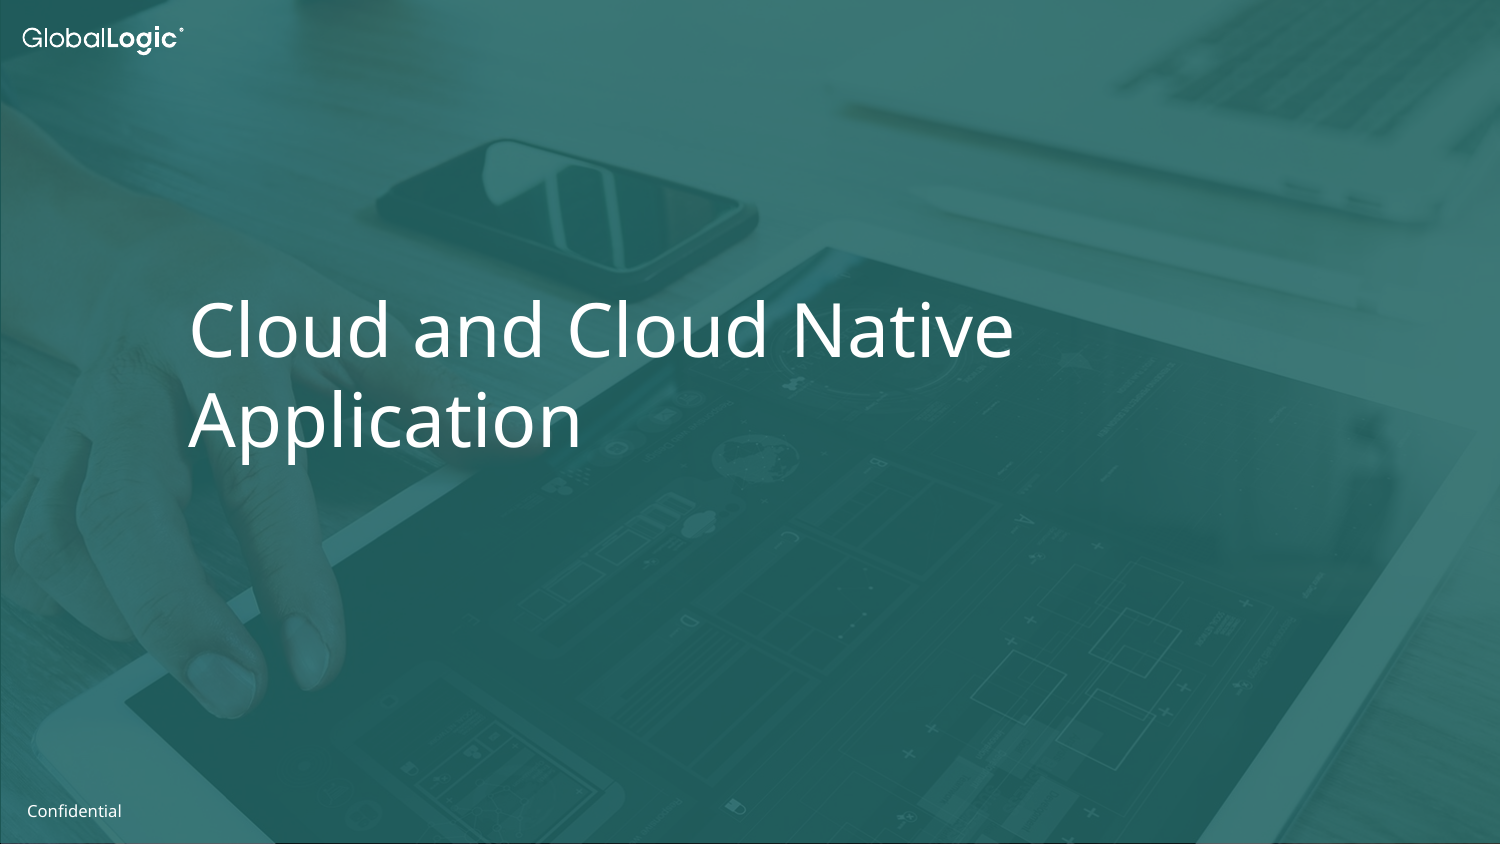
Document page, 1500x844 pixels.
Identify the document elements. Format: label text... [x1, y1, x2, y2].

list Cloud and Cloud Native Application [173, 267, 1411, 436]
